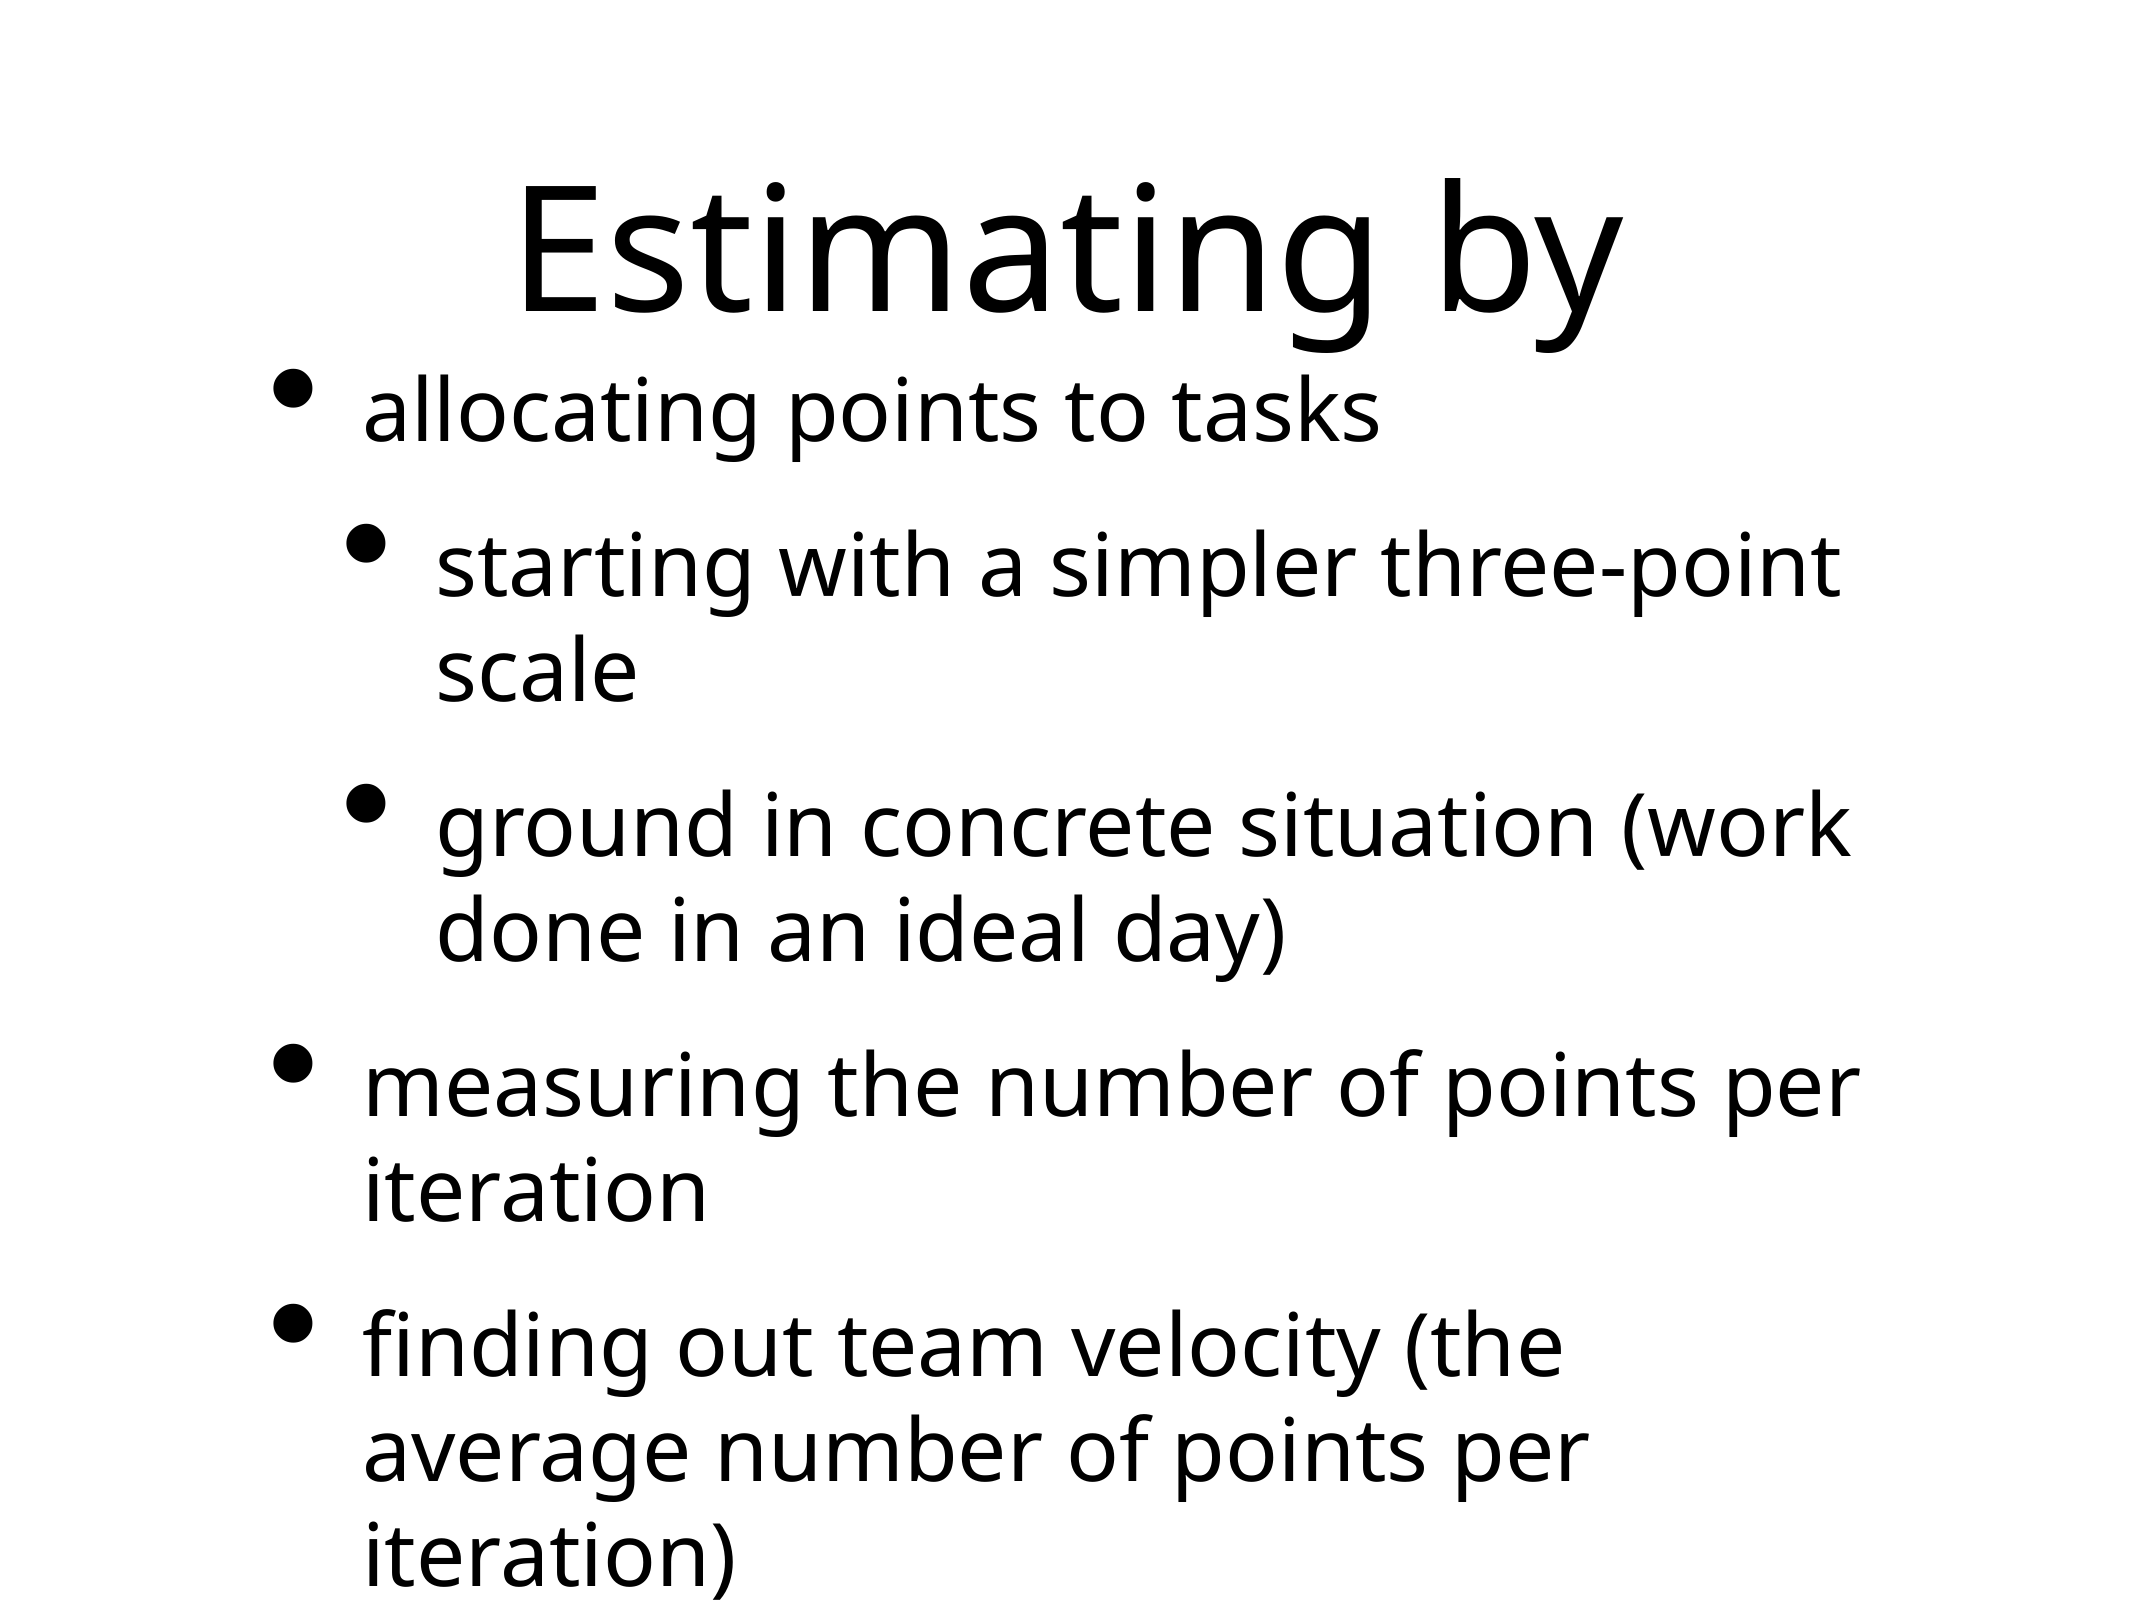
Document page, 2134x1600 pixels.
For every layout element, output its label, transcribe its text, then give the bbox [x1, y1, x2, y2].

title Estimating by [207, 41, 1926, 443]
list allocating points to tasks starting with a simpler three-point scale ground in concrete situation (work done in an ideal day) measuring the number of points per iteration finding out team velocity (the average number of points per iteration) [207, 453, 1926, 1504]
